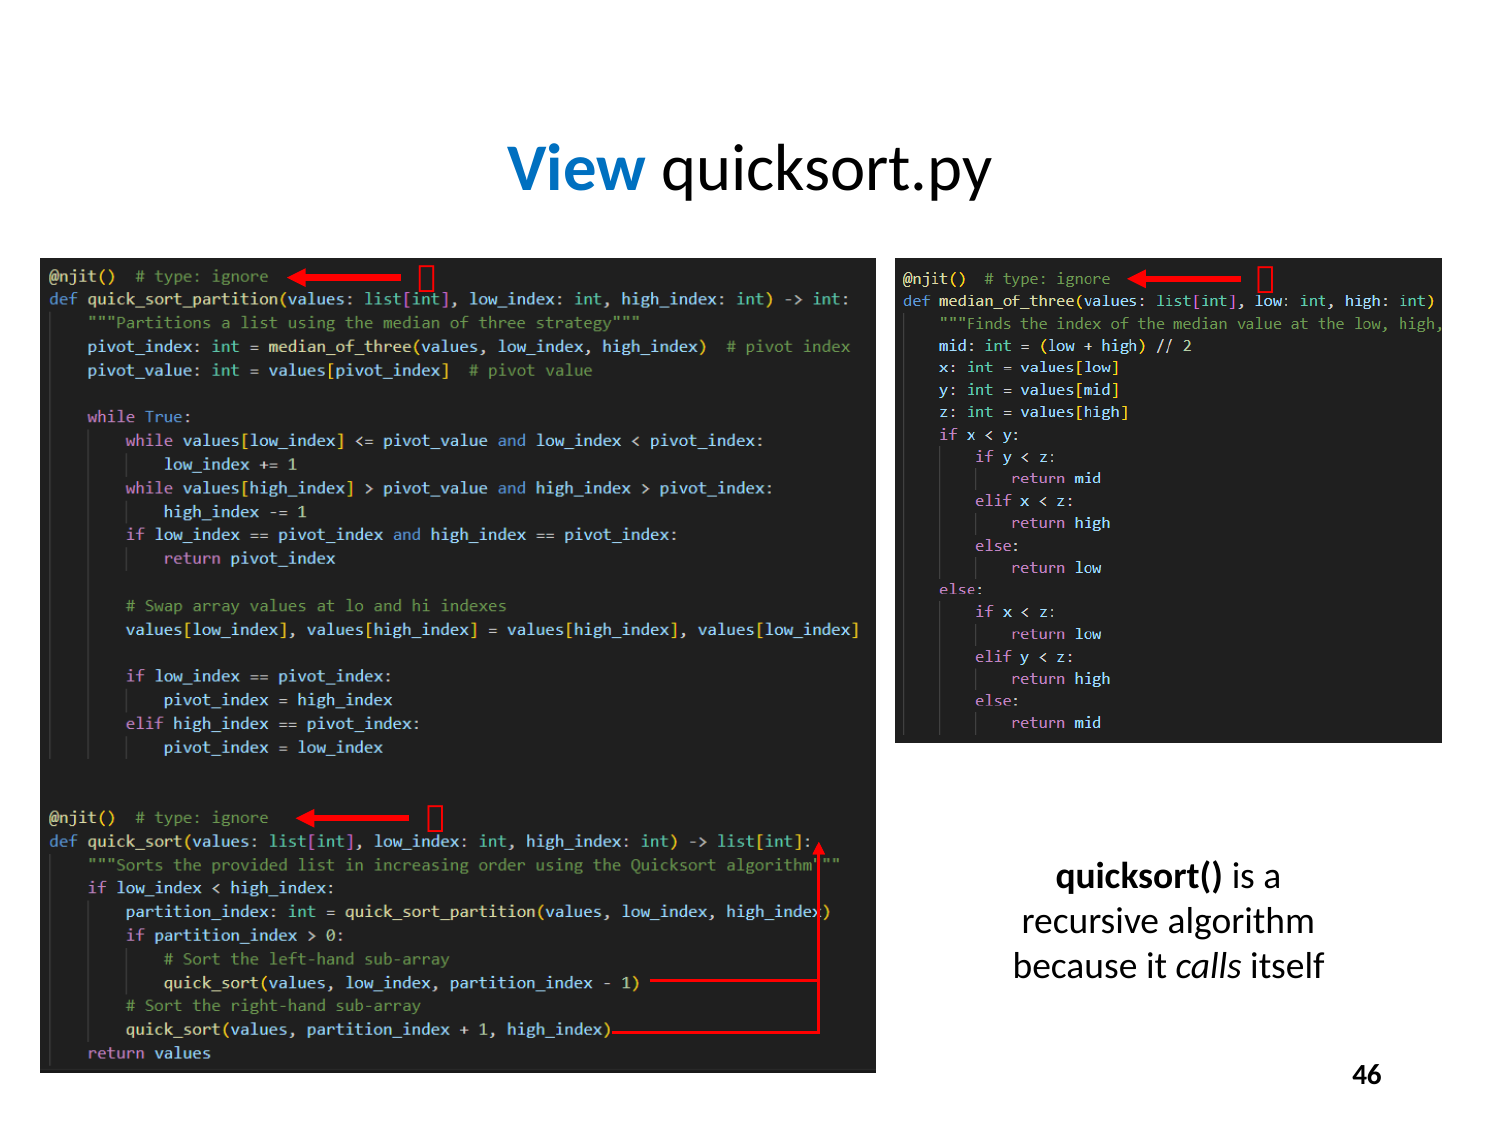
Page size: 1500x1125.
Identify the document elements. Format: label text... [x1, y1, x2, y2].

title View quicksort.py [103, 59, 1397, 278]
picture [40, 258, 876, 1073]
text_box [295, 787, 473, 849]
text_box quicksort() is a recursive algorithm because it calls itself [982, 843, 1355, 994]
slide_number 46 [1059, 1042, 1397, 1103]
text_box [612, 841, 819, 1033]
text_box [286, 247, 464, 308]
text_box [1126, 248, 1303, 310]
picture [895, 258, 1442, 744]
